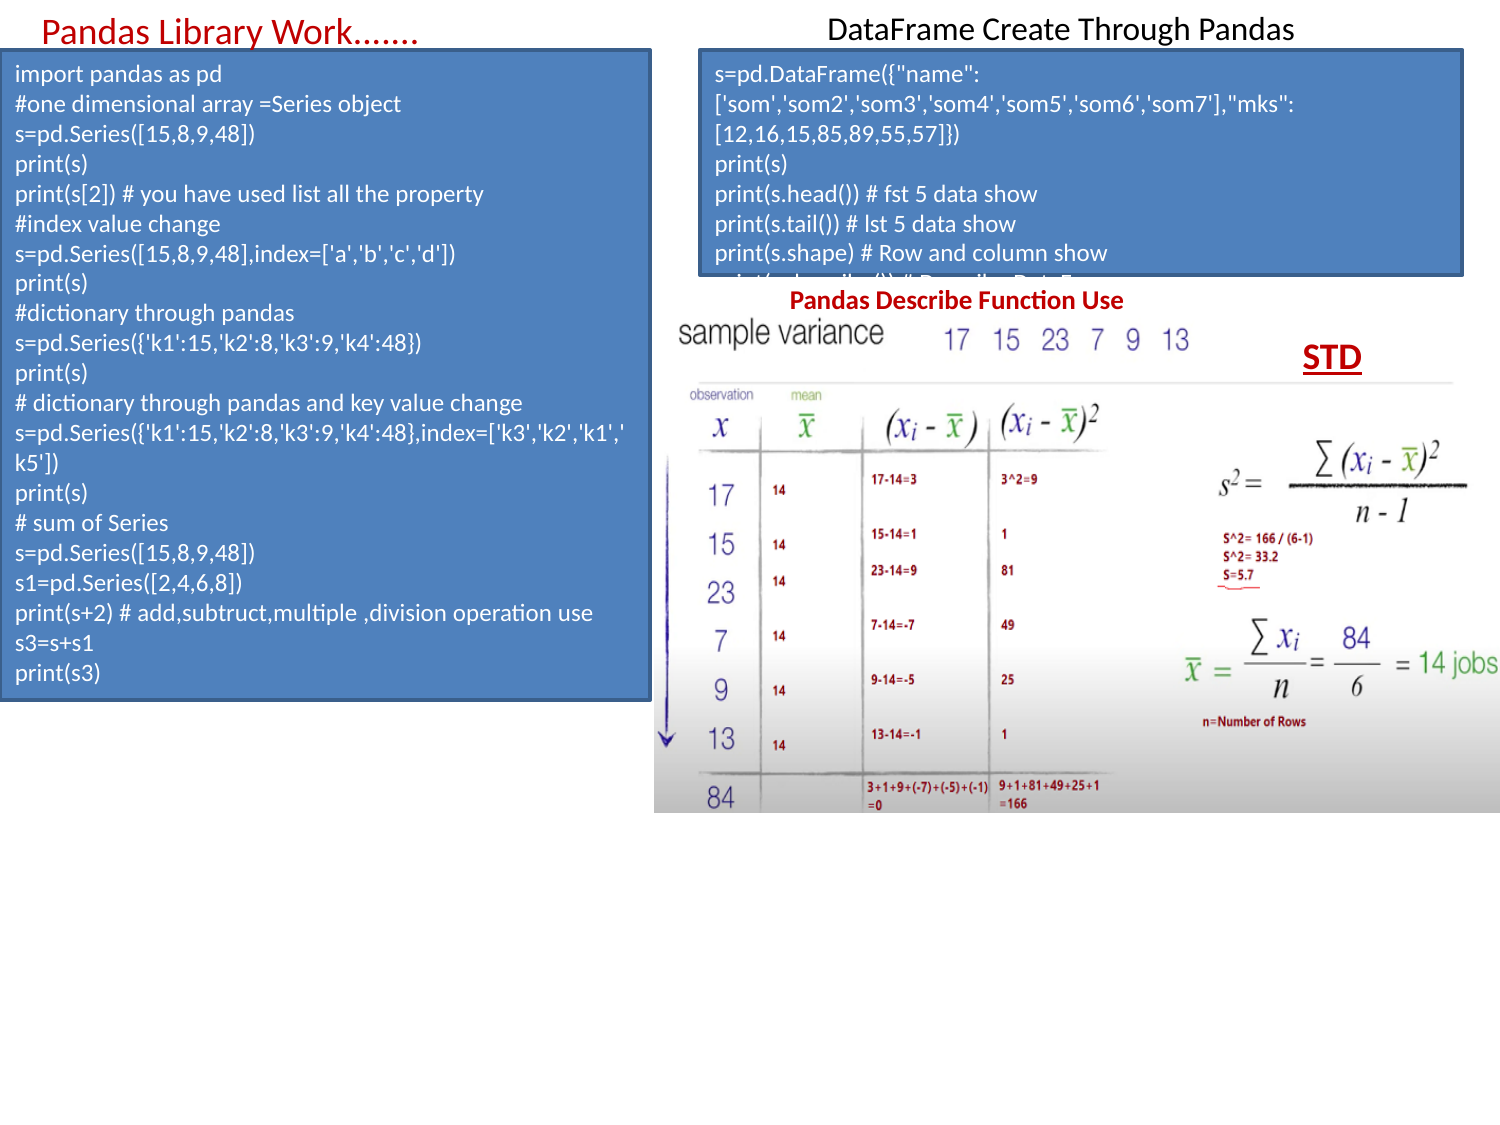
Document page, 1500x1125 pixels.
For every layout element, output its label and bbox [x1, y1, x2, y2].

list [0, 0, 1500, 1125]
picture [654, 312, 1500, 813]
